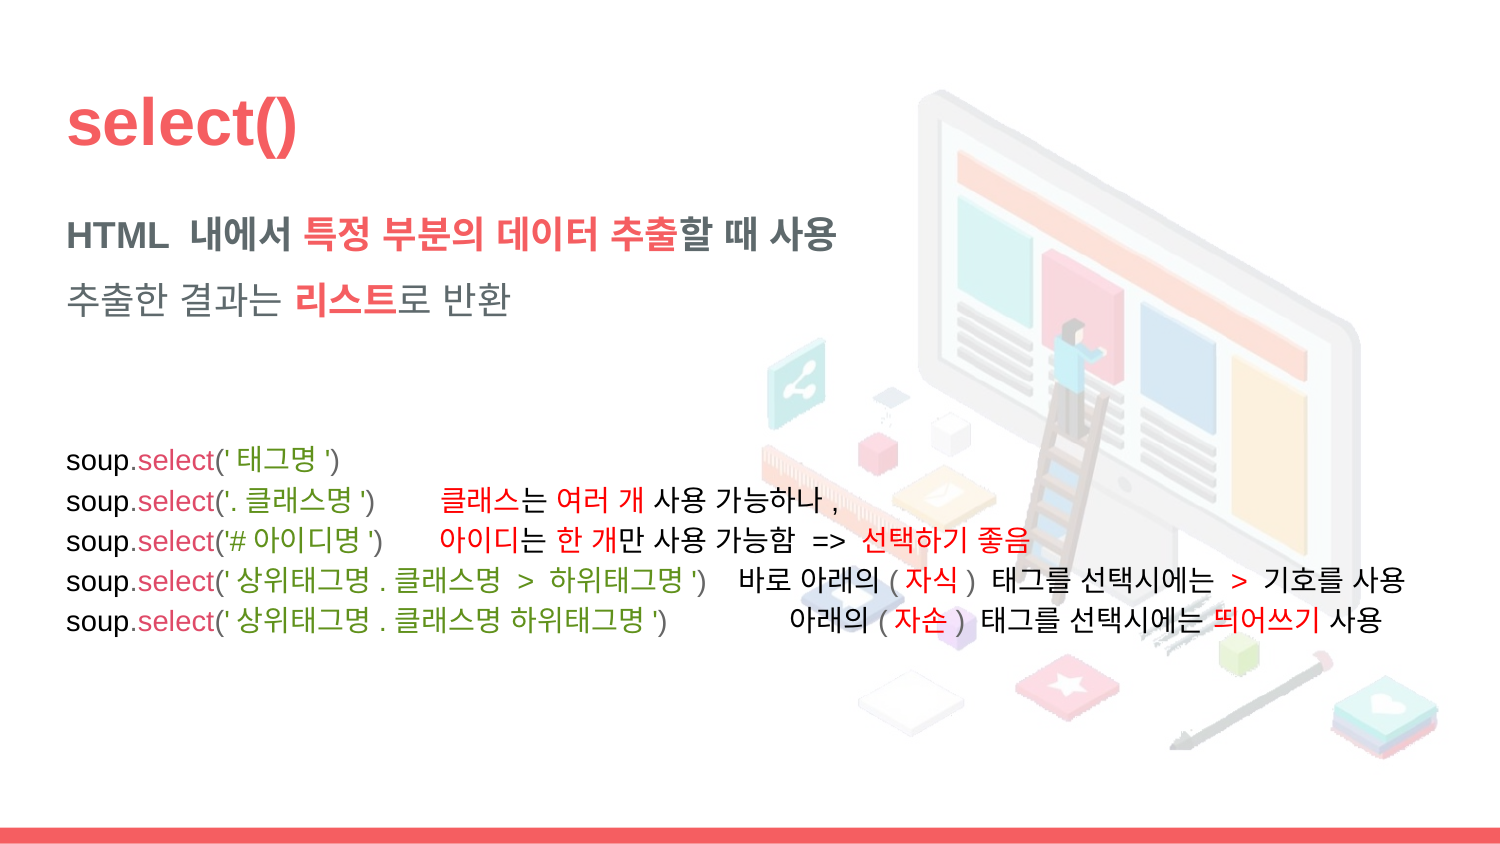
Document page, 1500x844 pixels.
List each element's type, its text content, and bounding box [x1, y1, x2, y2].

title select() [51, 64, 713, 167]
picture [712, 65, 1487, 807]
list HTML 내에서 특정 부분의 데이터 추출할 때 사용 추출한 결과는 리스트로 반환 soup.select('태그명') soup.select('.클래스명') 클래스는 여러 개 사용 가능하나, soup.select('#아이디명') 아이디는 한 개만 사용 가능함 => 선택하기 좋음 soup.select('상위태그명.클래스명 > 하위태그명') 바로 아래의(자식) 태그를 선택시에는 > 기호를 사용 soup.select('상위태그명.클래스명 하위태그명') 아래의(자손) 태그를 선택시에는 띄어쓰기 사용 [51, 189, 707, 735]
